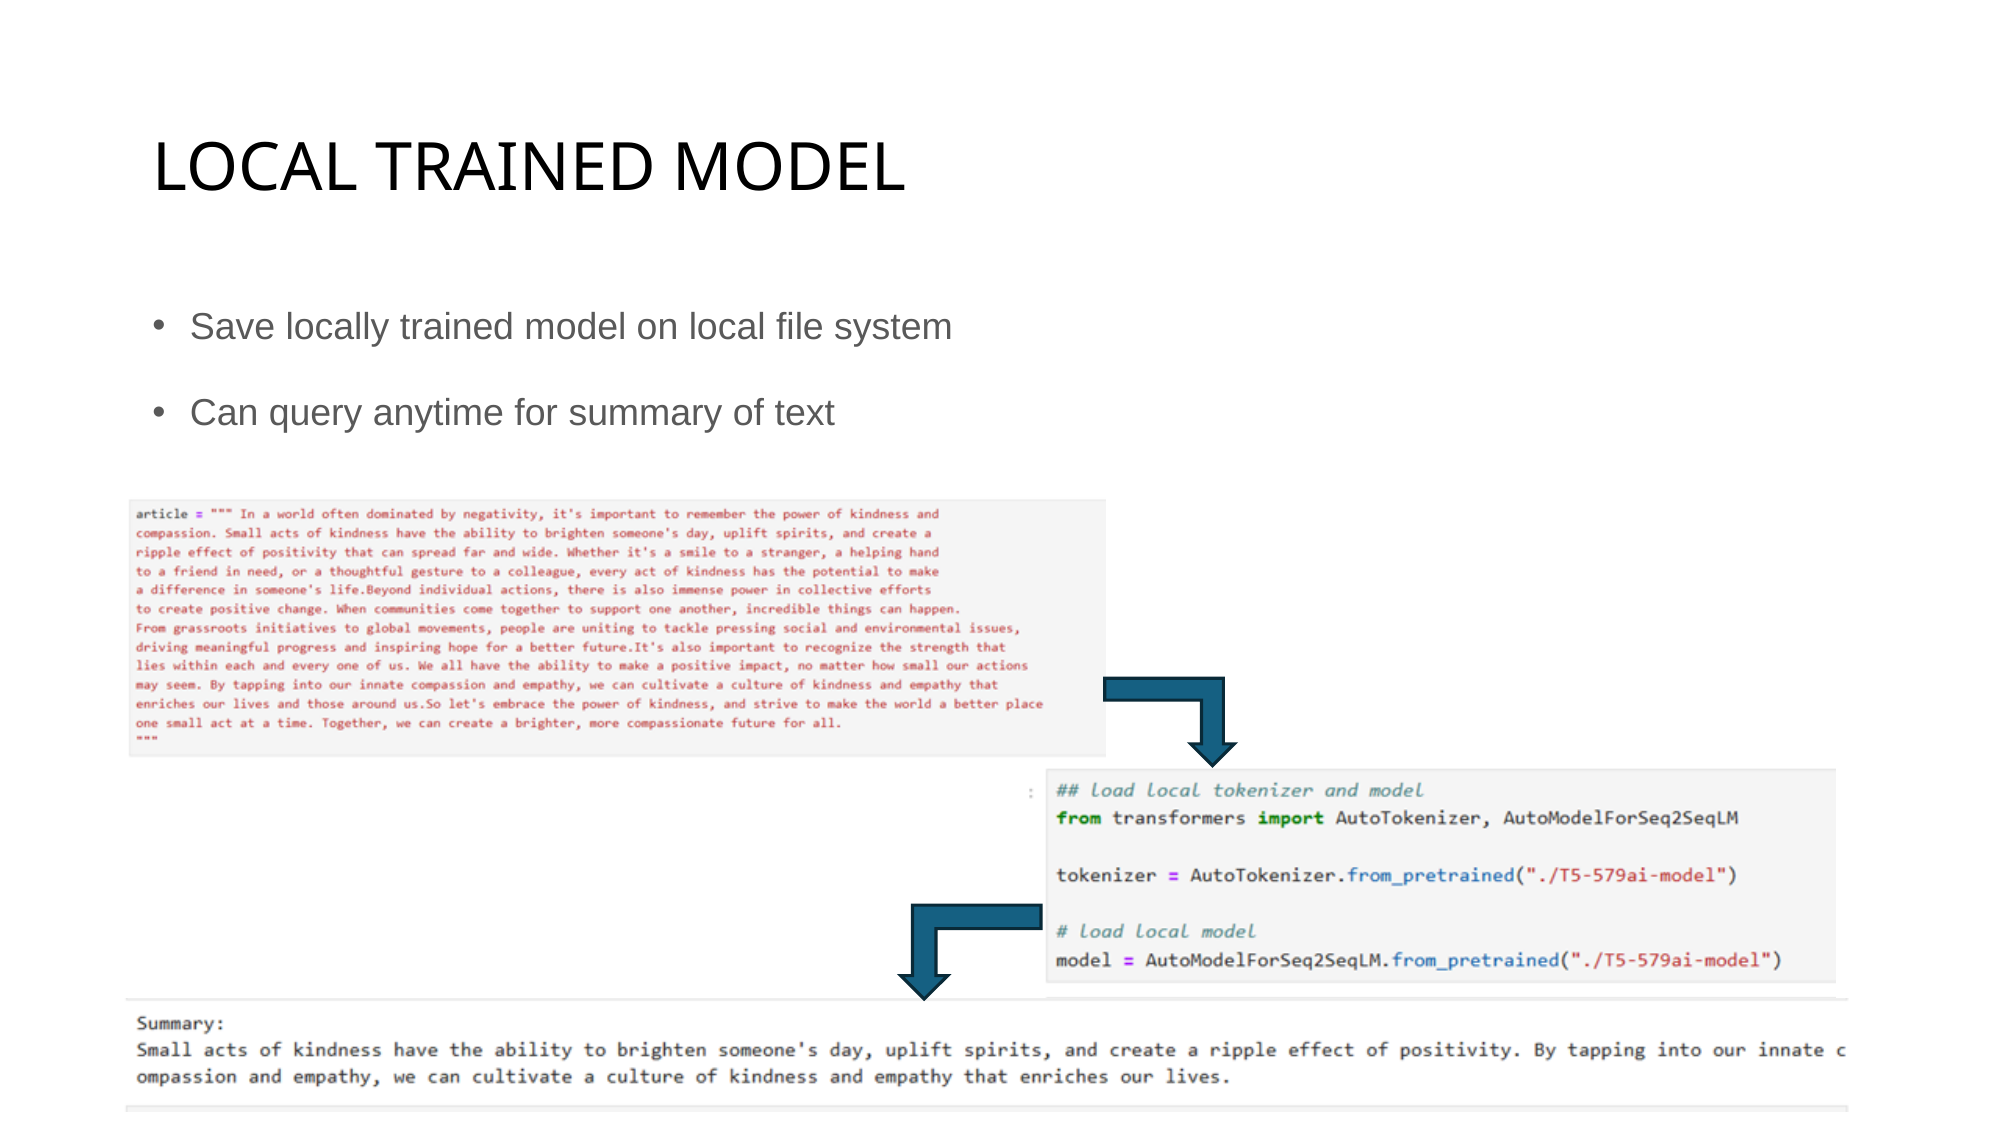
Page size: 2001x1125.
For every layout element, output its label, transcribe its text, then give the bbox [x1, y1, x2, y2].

title LOCAL TRAINED MODEL [137, 59, 1863, 278]
list Save locally trained model on local file system Can query anytime for summary of text [137, 299, 1000, 473]
picture [119, 495, 1863, 1113]
text_box [896, 903, 1028, 998]
text_box [1107, 676, 1239, 757]
